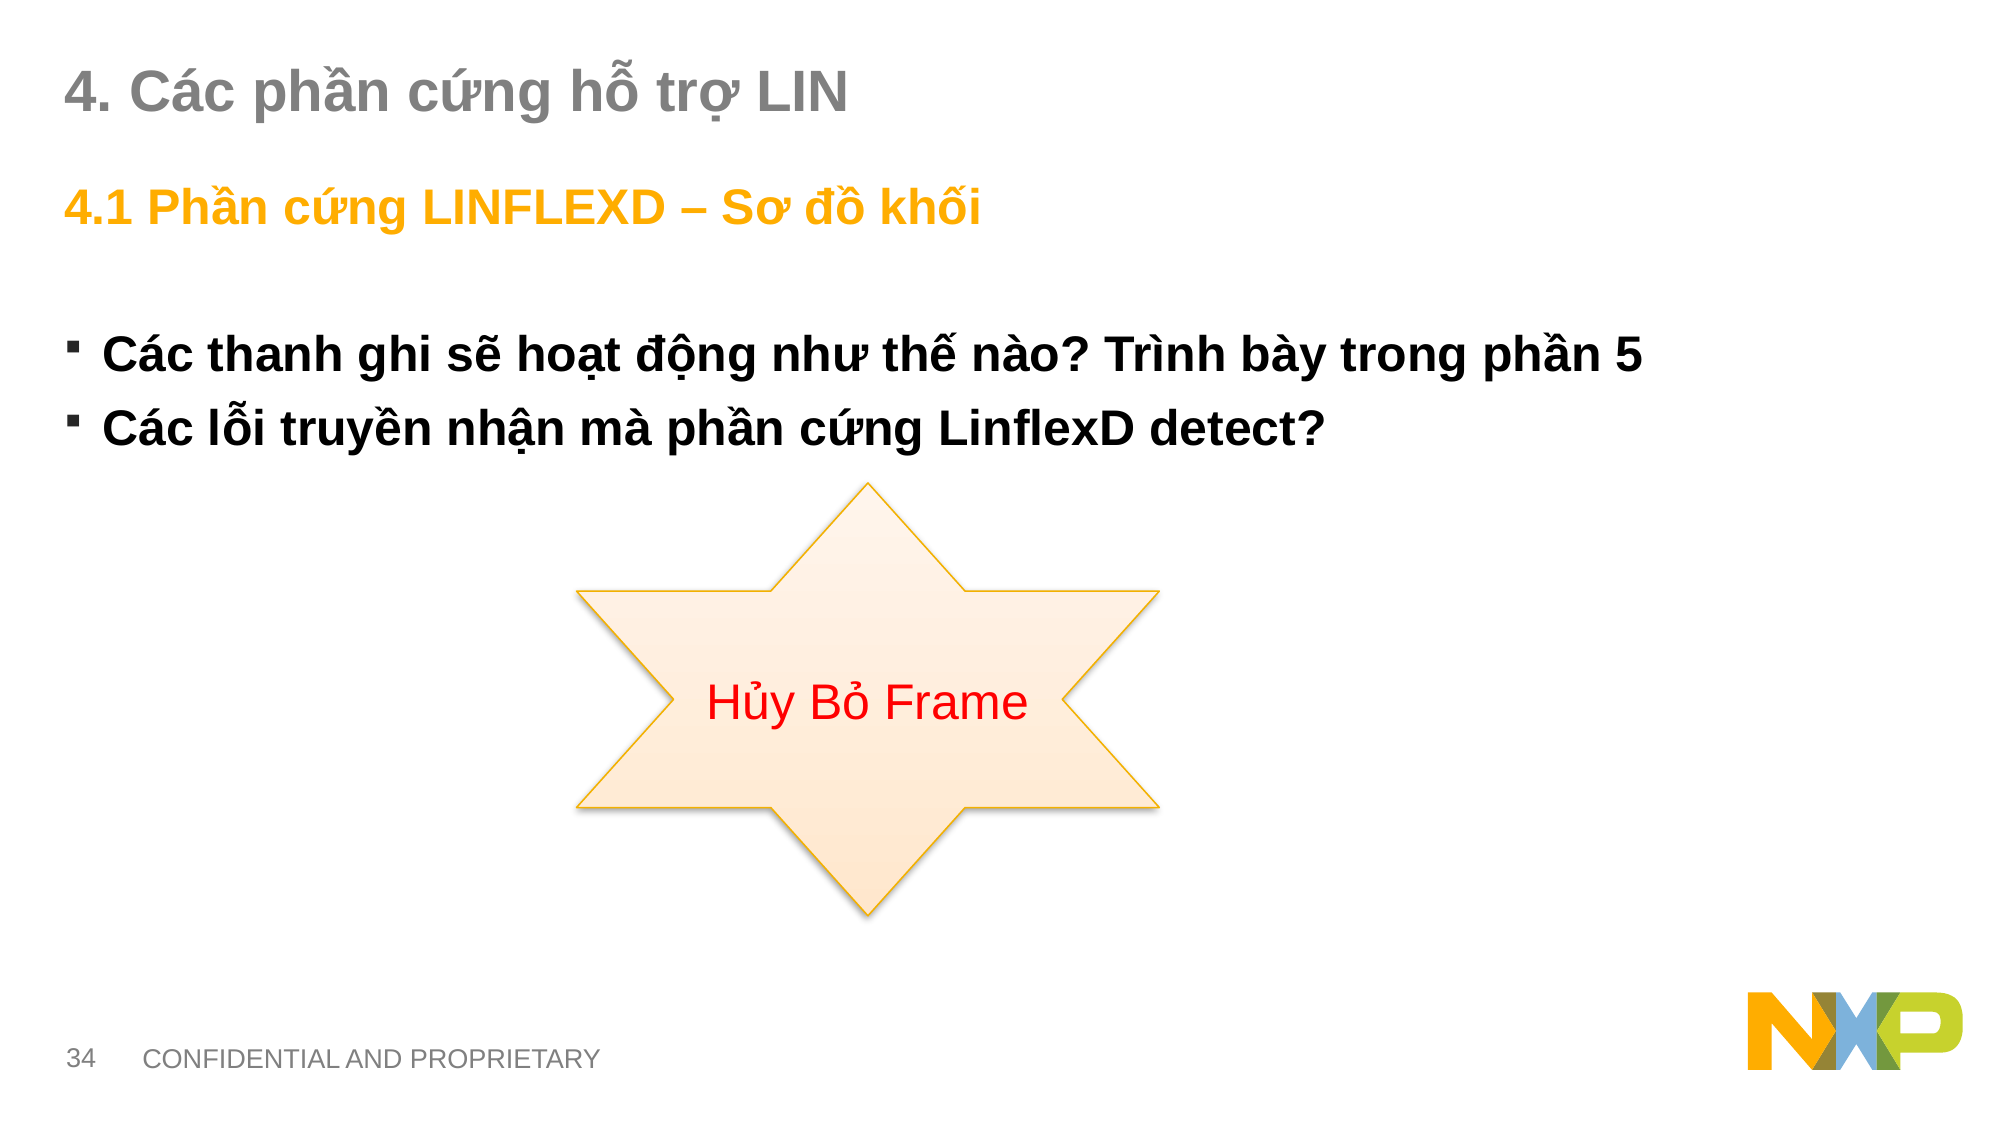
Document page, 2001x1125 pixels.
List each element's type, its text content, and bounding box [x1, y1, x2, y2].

text_box Hủy Bỏ Frame [575, 482, 1161, 917]
title 4. Các phần cứng hỗ trợ LIN [48, 45, 1963, 154]
list 4.1 Phần cứng LINFLEXD – Sơ đồ khối Các thanh ghi sẽ hoạt động như thế nào? Trình bày trong phần 5 Các lỗi truyền nhận mà phần cứng LinflexD detect? [49, 167, 1963, 933]
